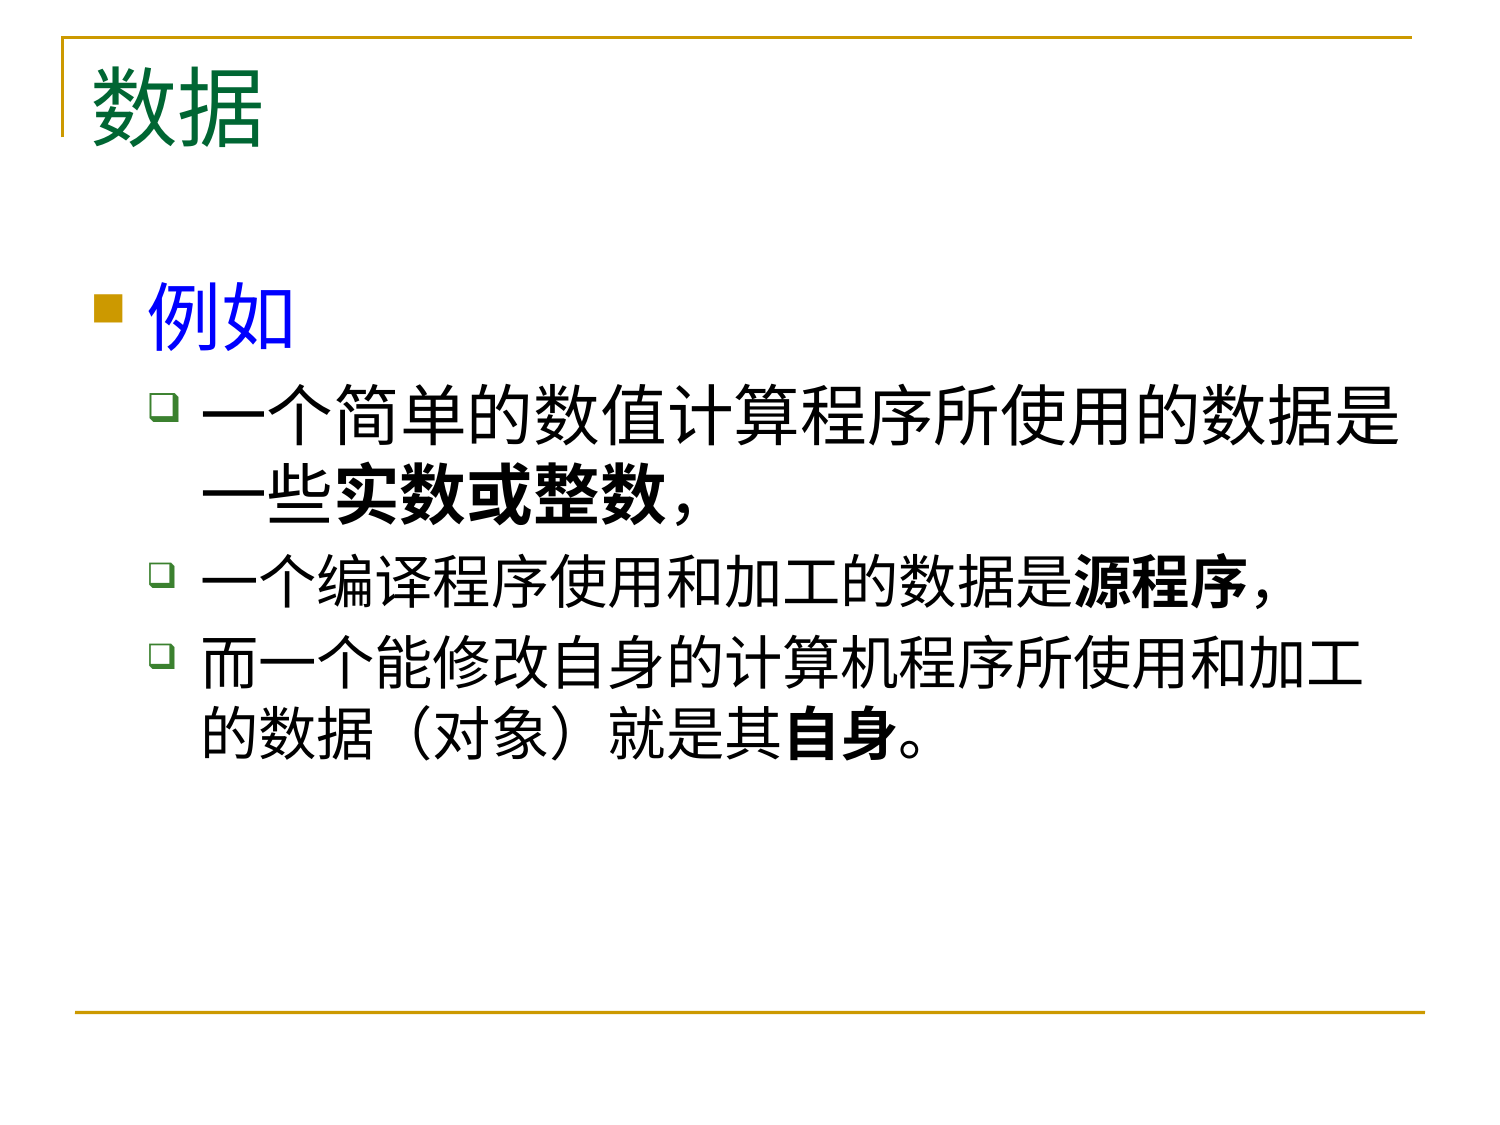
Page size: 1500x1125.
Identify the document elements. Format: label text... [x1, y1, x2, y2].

list 例如 一个简单的数值计算程序所使用的数据是一些实数或整数， 一个编译程序使用和加工的数据是源程序， 而一个能修改自身的计算机程序所使用和加工的数据（对象）就是其自身。 [75, 262, 1425, 1006]
title 数据 [75, 45, 1425, 233]
